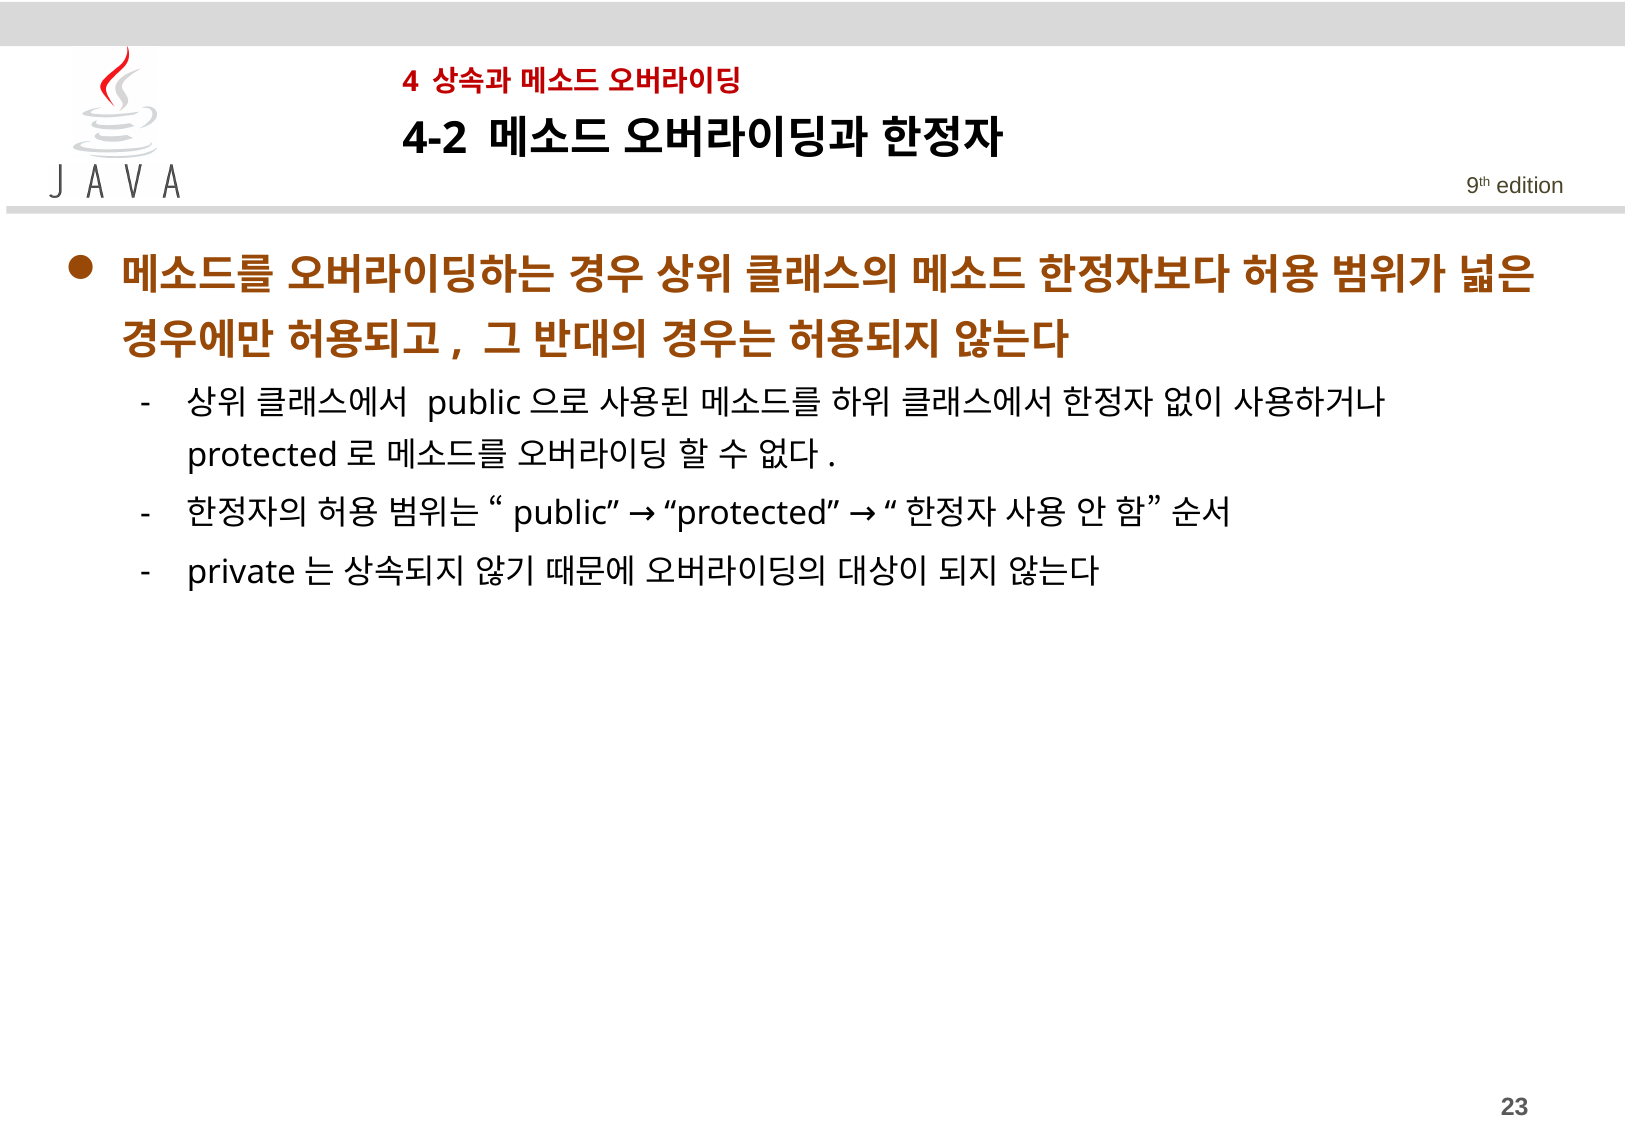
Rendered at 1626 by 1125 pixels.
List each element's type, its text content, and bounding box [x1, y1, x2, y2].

picture [49, 164, 180, 198]
picture [73, 46, 157, 158]
list 4-2 메소드 오버라이딩과 한정자 [387, 101, 1545, 171]
title 4 상속과 메소드 오버라이딩 [387, 54, 1393, 105]
slide_number 23 [1164, 1074, 1544, 1125]
list 메소드를 오버라이딩하는 경우 상위 클래스의 메소드 한정자보다 허용 범위가 넓은 경우에만 허용되고, 그 반대의 경우는 허용되지 않는다 상위 클래스에서 public으로 사용된 메소드를 하위 클래스에서 한정자 없이 사용하거나 protected로 메소드를 오버라이딩 할 수 없다. 한정자의 허용 범위는 “public” → “protected” → “한정자 사용 안 함” 순서 private는 상속되지 않기 때문에 오버라이딩의 대상이 되지 않는다 [48, 223, 1564, 1064]
